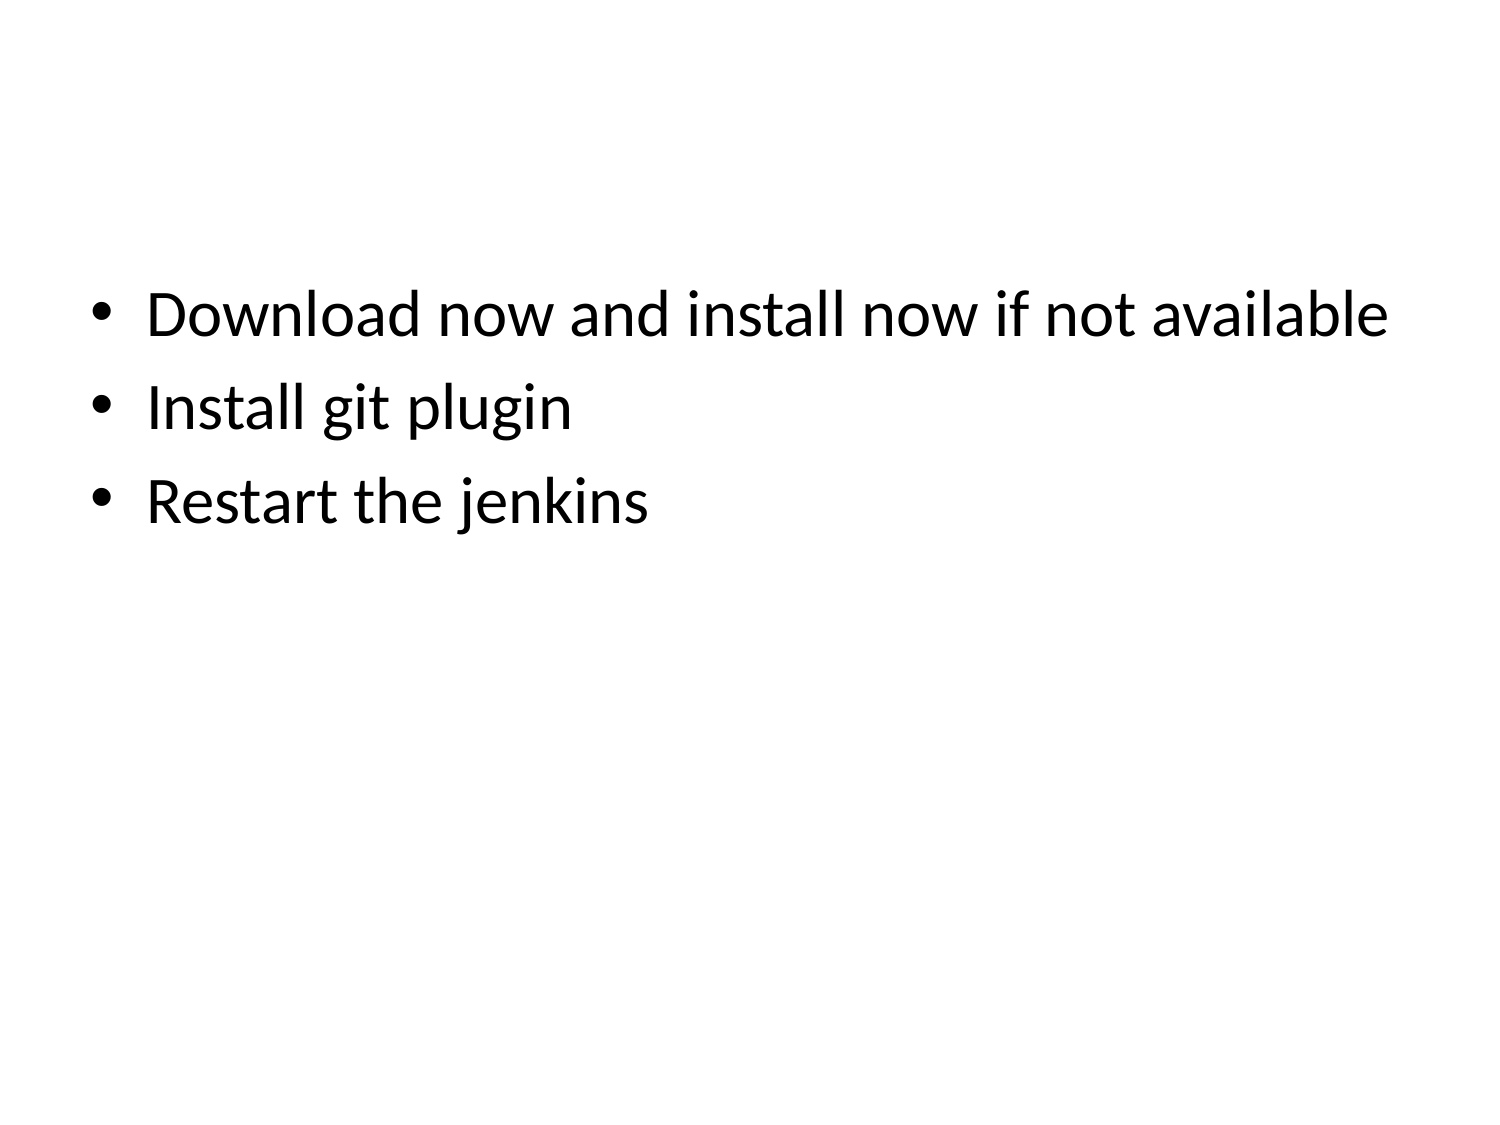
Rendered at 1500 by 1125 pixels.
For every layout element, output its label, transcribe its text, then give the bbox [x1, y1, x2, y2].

list Download now and install now if not available Install git plugin Restart the jenkins [75, 262, 1425, 1005]
